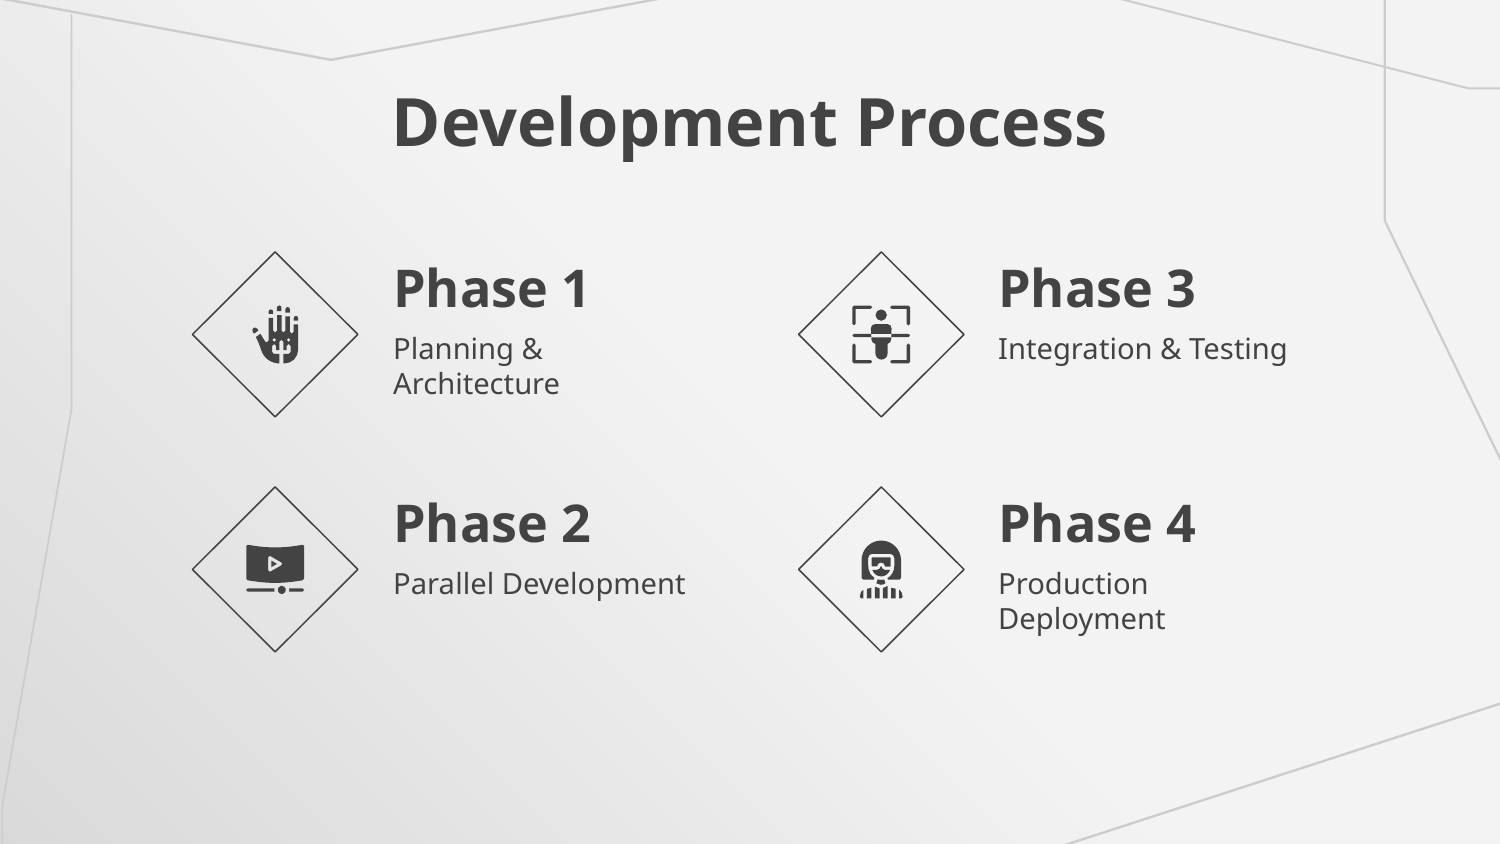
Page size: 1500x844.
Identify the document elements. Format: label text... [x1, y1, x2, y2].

title Phase 4 [983, 494, 1308, 550]
title Development Process [118, 72, 1382, 167]
subtitle Integration & Testing [983, 315, 1308, 425]
text_box [192, 251, 358, 417]
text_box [852, 305, 911, 364]
text_box [192, 486, 358, 652]
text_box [859, 540, 904, 599]
subtitle Production Deployment [983, 550, 1308, 660]
text_box [798, 251, 965, 417]
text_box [251, 305, 299, 364]
title Phase 1 [378, 259, 703, 315]
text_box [245, 544, 305, 595]
title Phase 2 [378, 494, 703, 550]
title Phase 3 [983, 259, 1308, 315]
subtitle Planning & Architecture [378, 315, 703, 425]
subtitle Parallel Development [378, 550, 703, 660]
text_box [798, 486, 965, 652]
